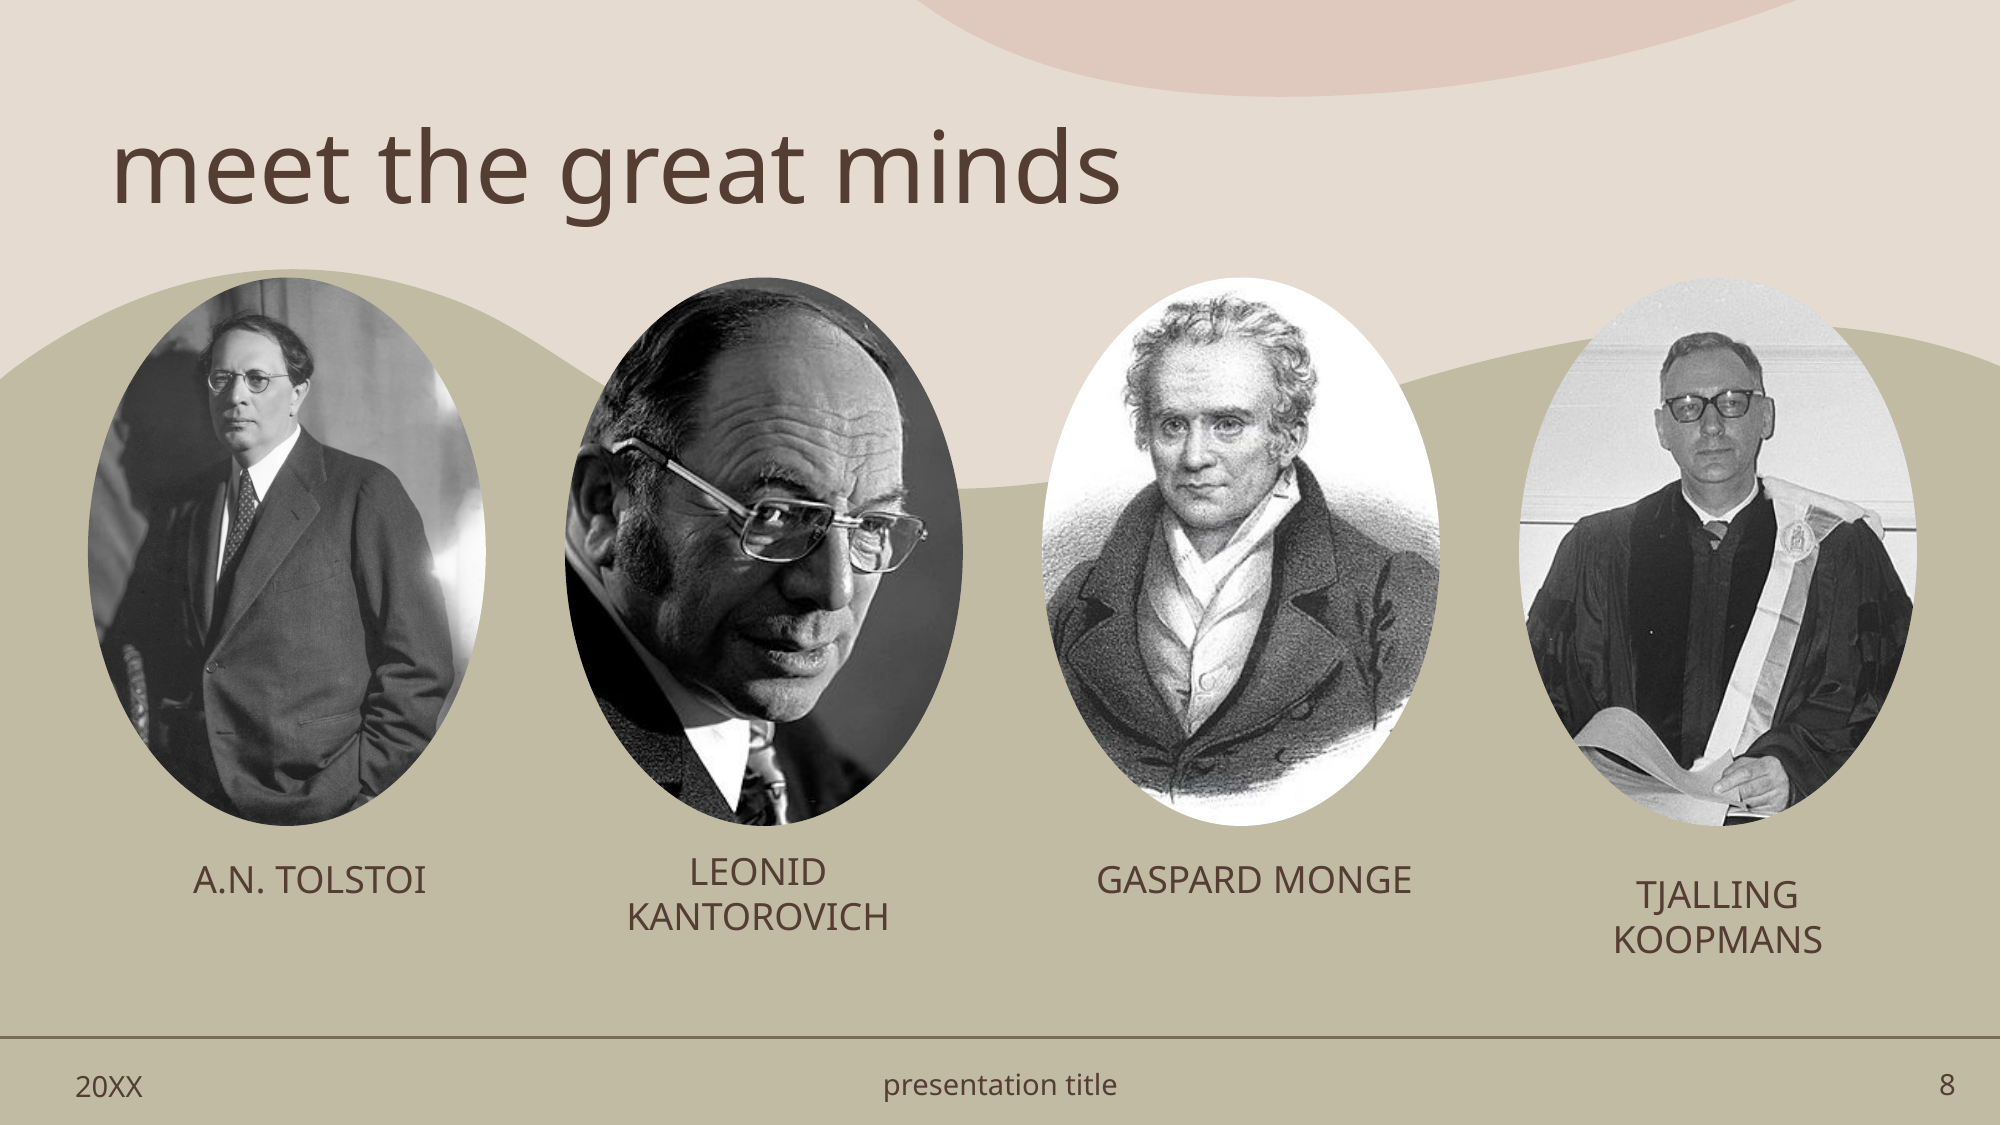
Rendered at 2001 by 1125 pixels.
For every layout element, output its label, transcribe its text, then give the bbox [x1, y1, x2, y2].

list tjalling koopmans [1519, 908, 1917, 969]
list Leonid Kantorovich [559, 885, 957, 946]
list ​Gaspard Monge [1055, 848, 1454, 909]
picture [87, 277, 486, 826]
slide_number 8 [1808, 1060, 1971, 1112]
picture [564, 277, 963, 826]
title meet the great minds [94, 115, 1820, 227]
picture [1041, 277, 1440, 826]
slide_number 20XX [60, 1060, 222, 1112]
picture [1519, 277, 1917, 826]
list A.N. Tolstoi [111, 848, 509, 909]
footer presentation title [718, 1060, 1283, 1112]
